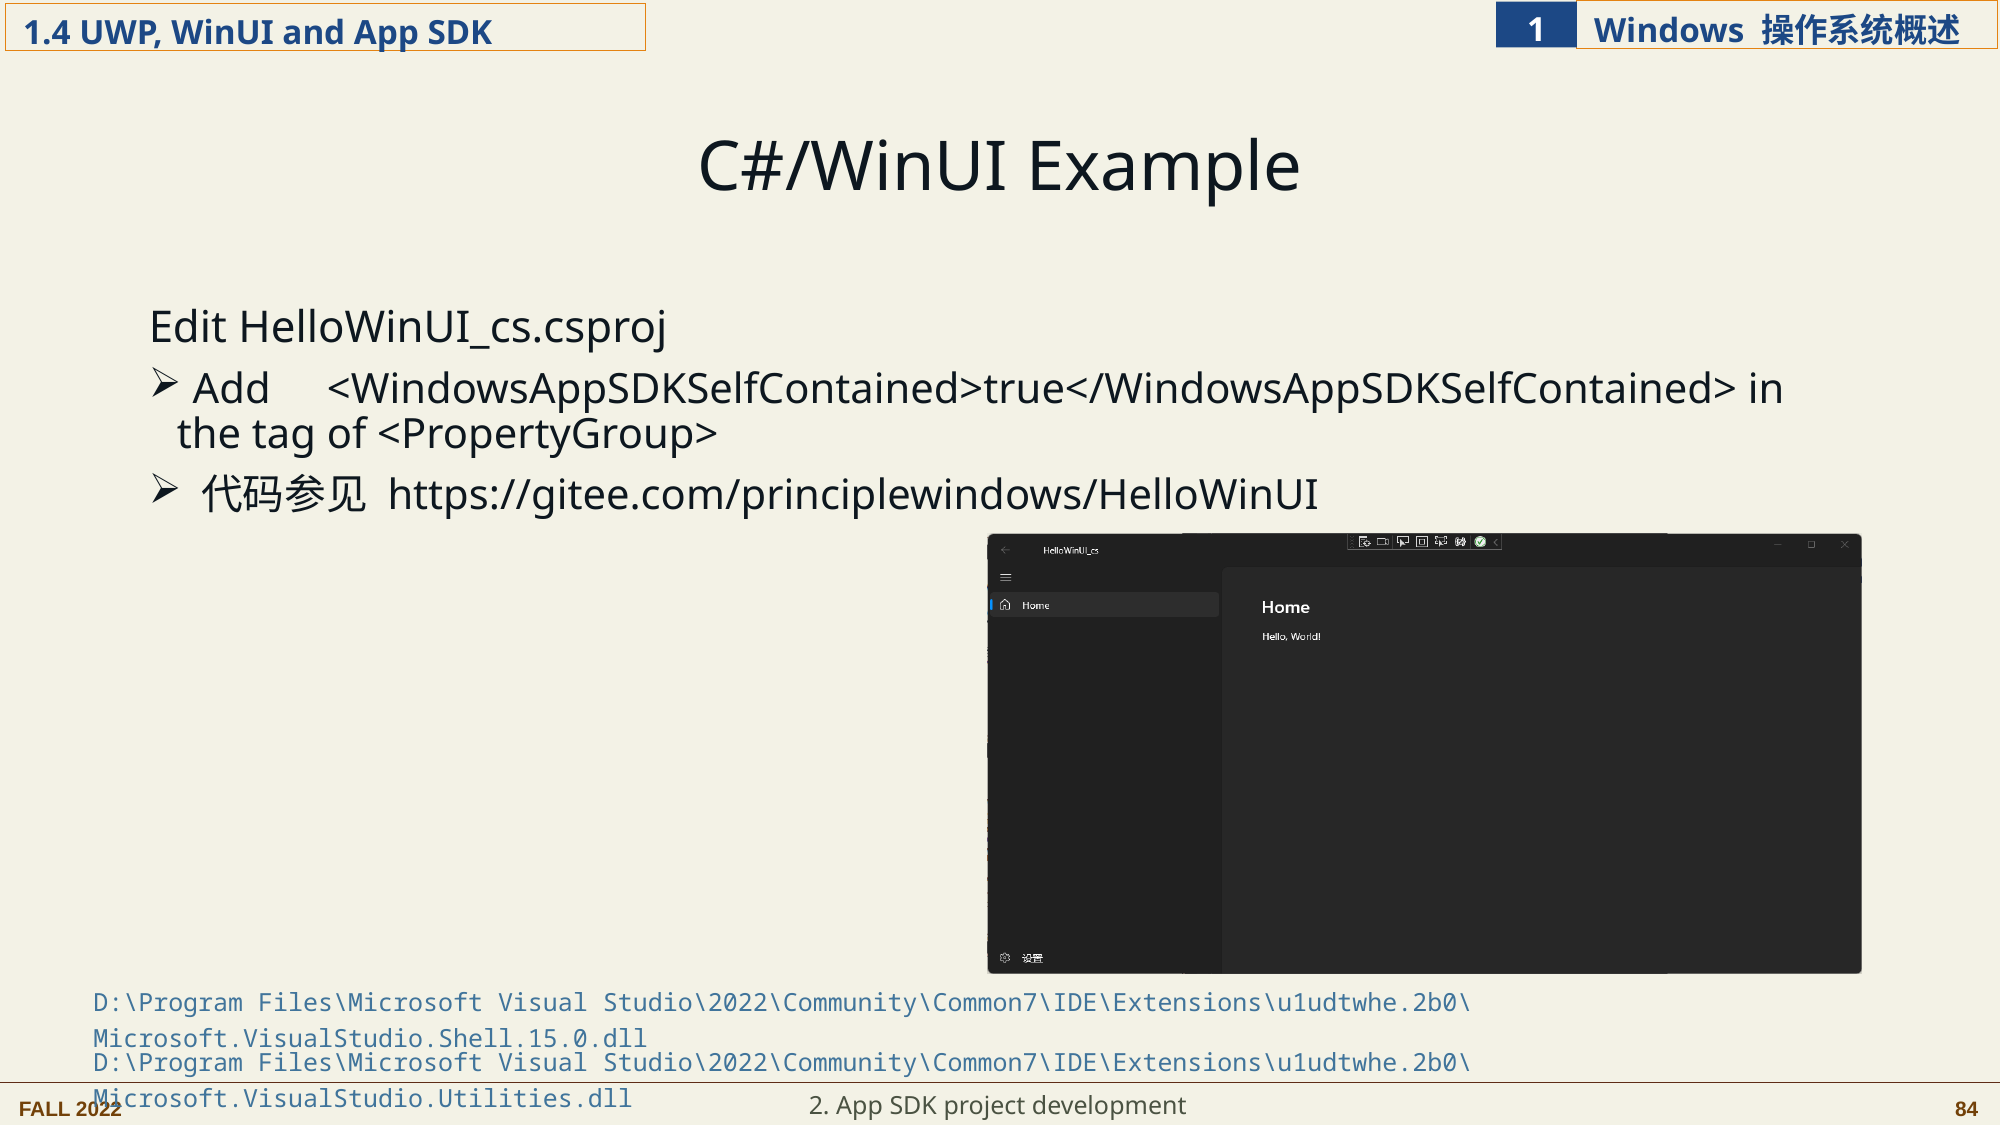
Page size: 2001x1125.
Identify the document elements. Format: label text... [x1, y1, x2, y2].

text_box D:\Program Files\Microsoft Visual Studio\2022\Community\Common7\IDE\Extensions\u1udtwhe.2b0\Microsoft.VisualStudio.Shell.15.0.dll [78, 973, 1957, 1033]
title C#/WinUI Example [137, 59, 1863, 278]
text_box D:\Program Files\Microsoft Visual Studio\2022\Community\Common7\IDE\Extensions\u1udtwhe.2b0\Microsoft.VisualStudio.Utilities.dll [78, 1033, 1957, 1120]
list Edit HelloWinUI_cs.csproj Add <WindowsAppSDKSelfContained>true</WindowsAppSDKSelfContained> in the tag of <PropertyGroup> 代码参见 https://gitee.com/principlewindows/HelloWinUI [137, 299, 1863, 973]
text_box 2. App SDK project development [245, 1120, 1751, 1125]
picture [986, 533, 1862, 974]
